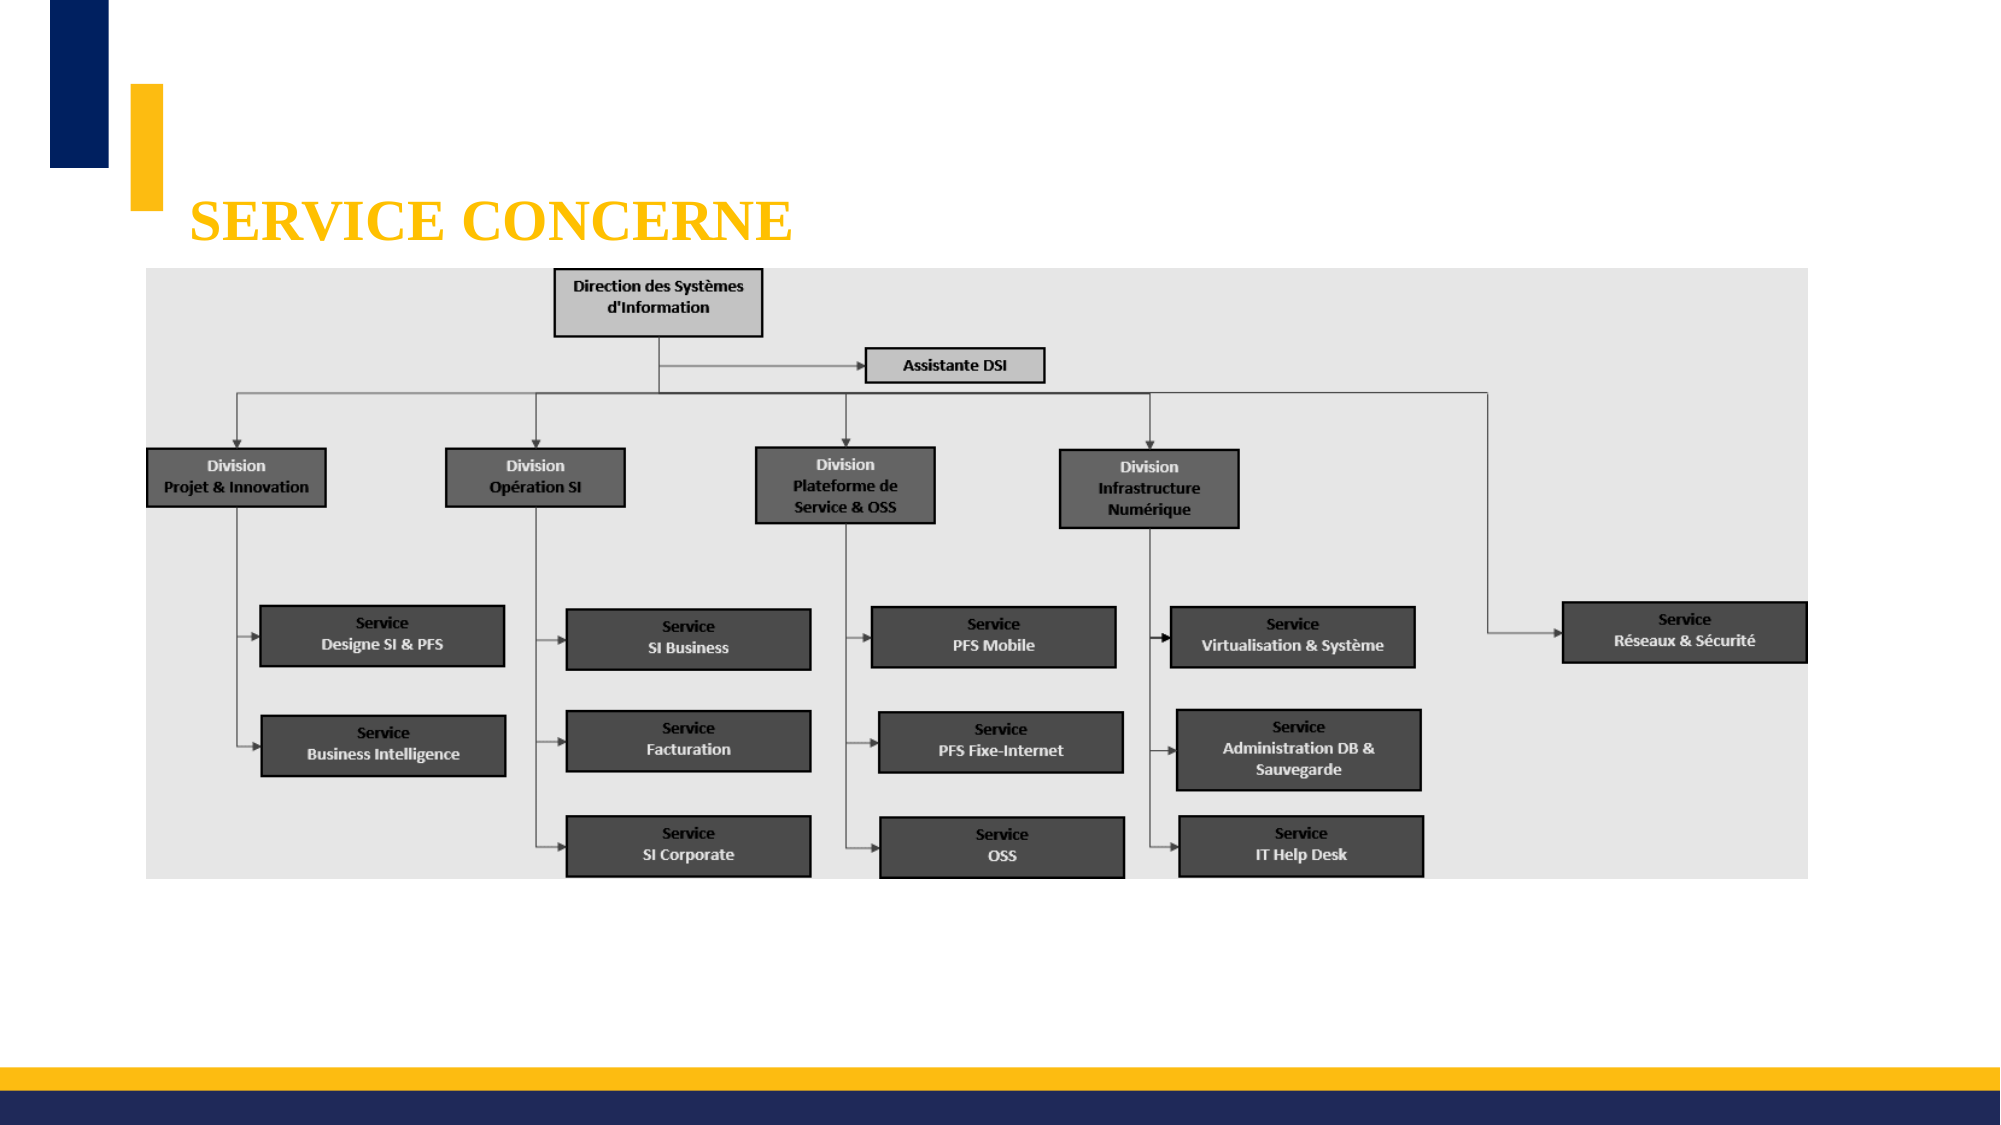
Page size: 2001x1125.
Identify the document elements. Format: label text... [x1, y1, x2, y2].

text_box SERVICE CONCERNE [175, 70, 1175, 260]
text_box [0, 1092, 2000, 1125]
text_box [0, 1066, 2000, 1092]
picture [146, 268, 1808, 879]
text_box [49, 0, 110, 169]
text_box [129, 83, 164, 212]
